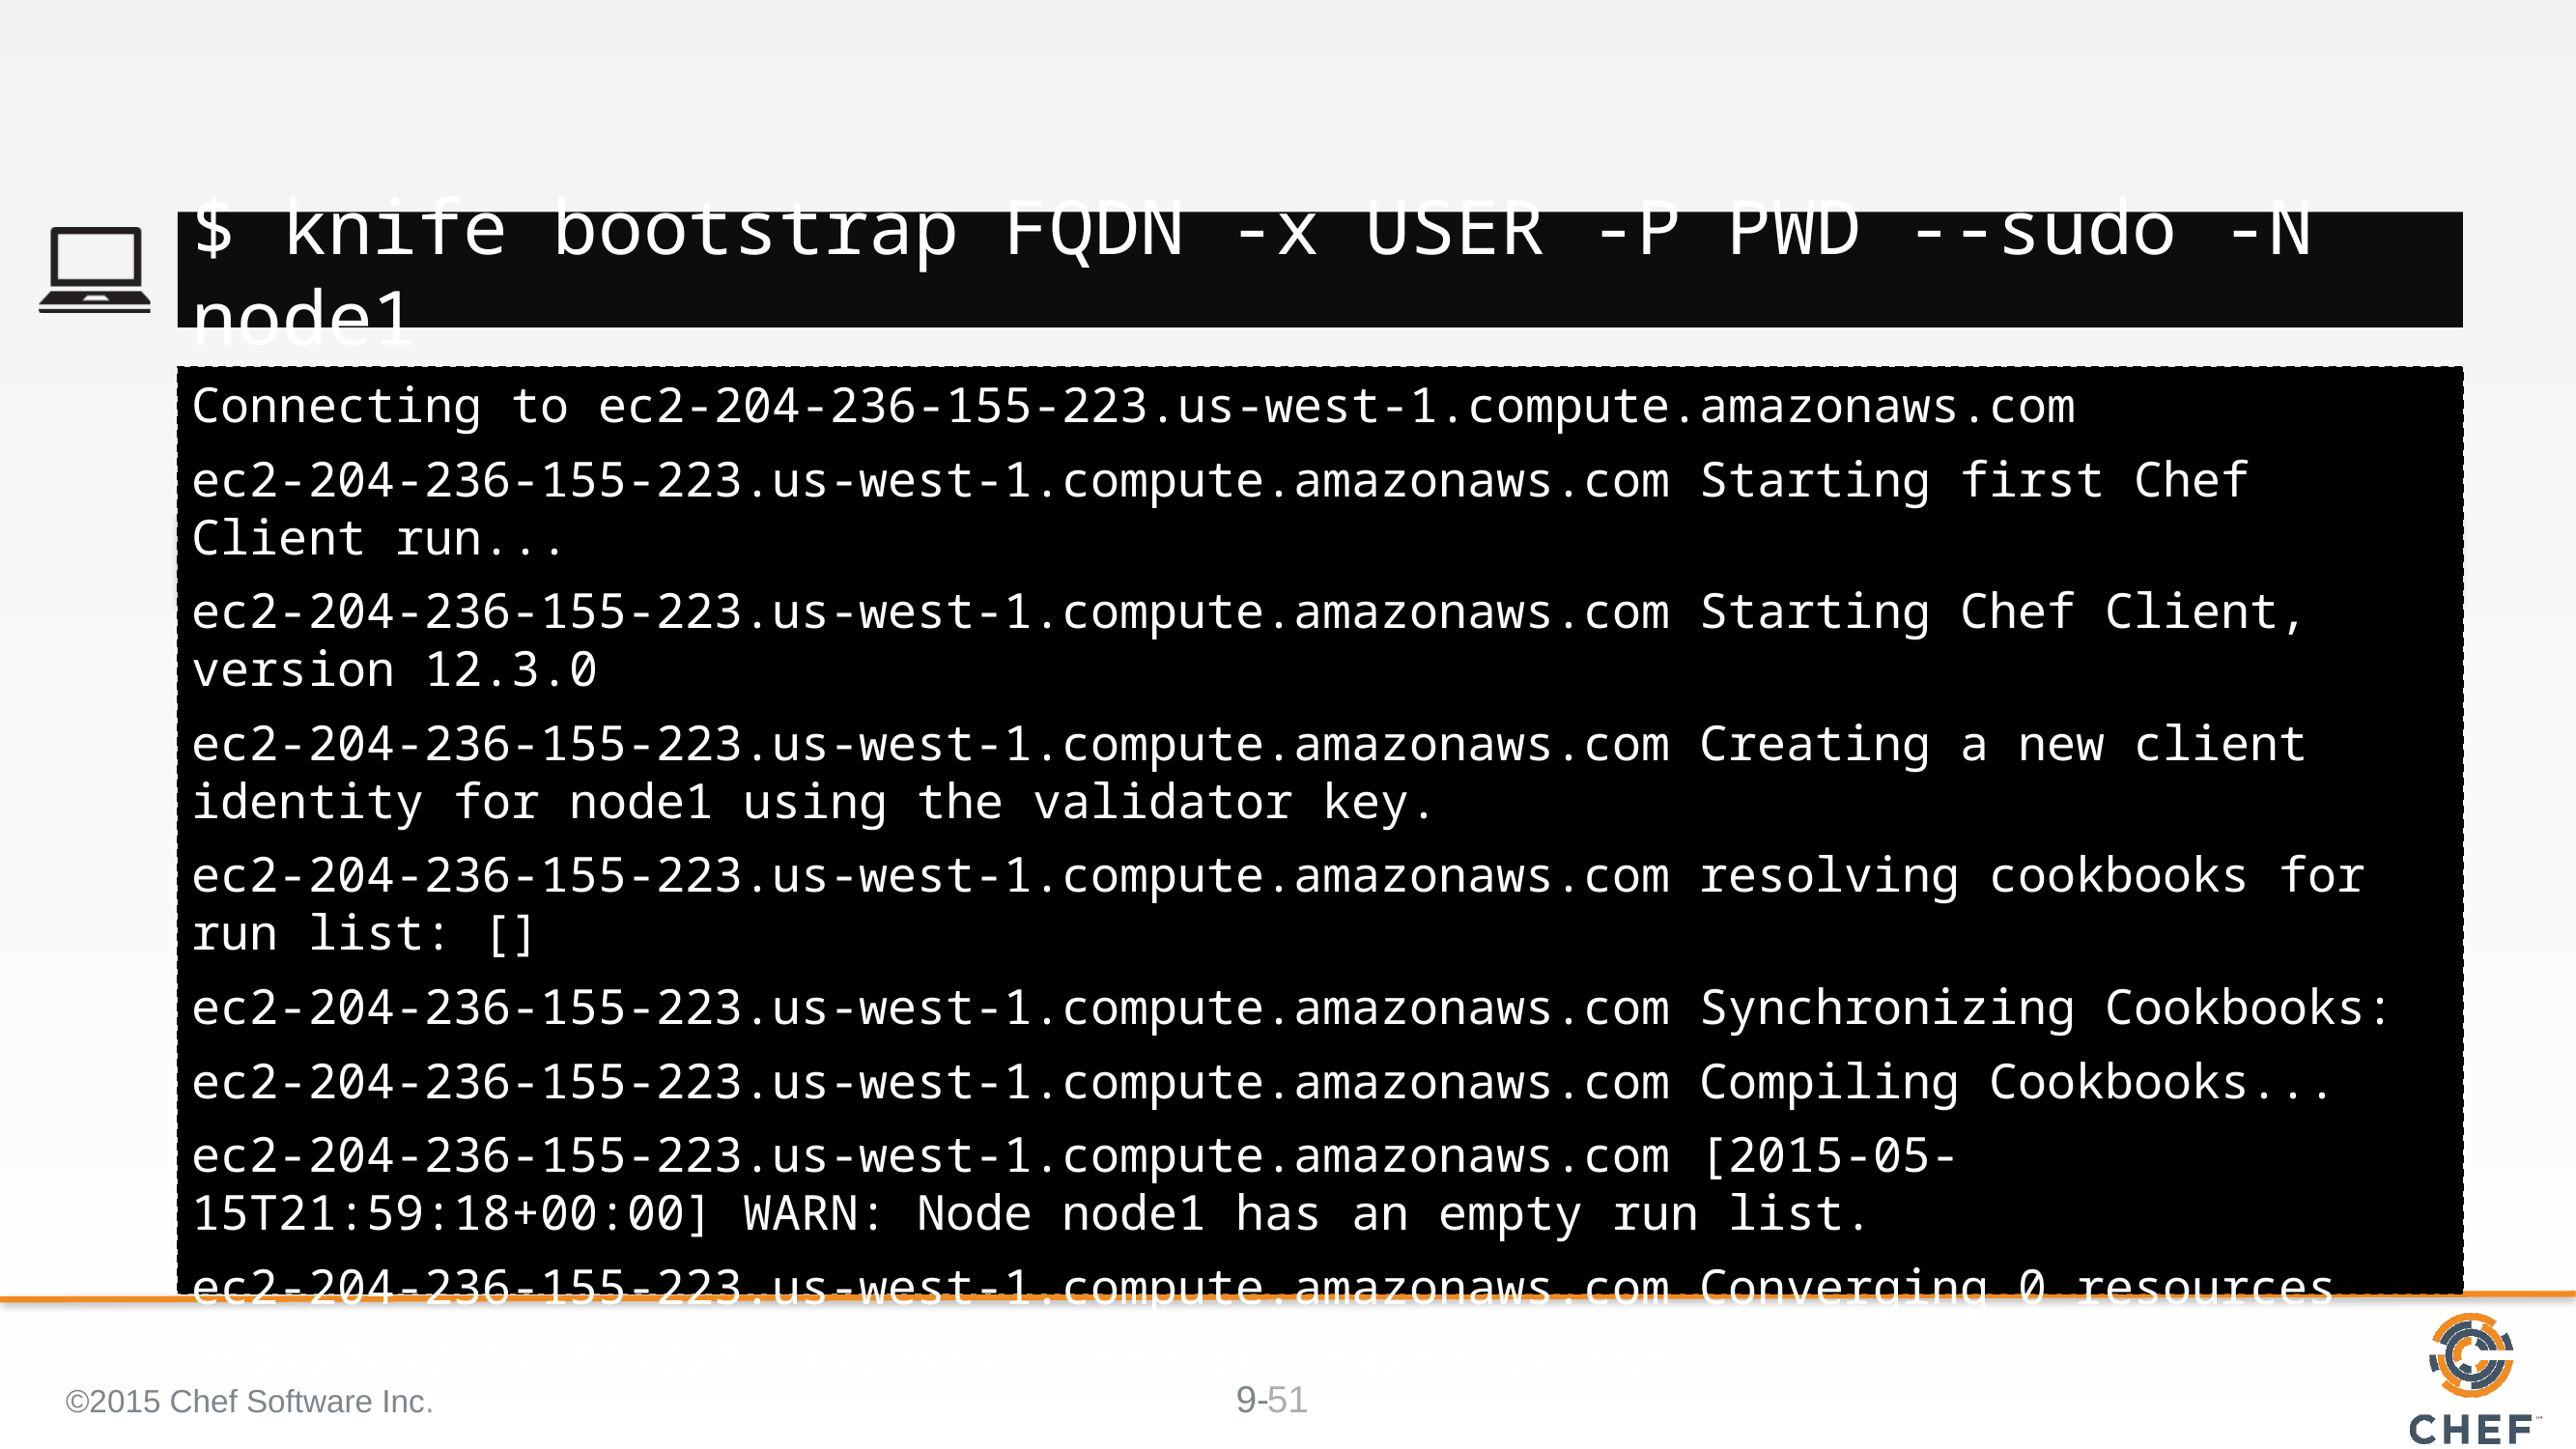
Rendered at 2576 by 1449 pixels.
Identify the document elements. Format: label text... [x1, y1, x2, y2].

slide_number 51 [998, 1359, 1578, 1437]
footer ©2015 Chef Software Inc. [51, 1359, 952, 1440]
list Connecting to ec2-204-236-155-223.us-west-1.compute.amazonaws.com ec2-204-236-155-223.us-west-1.compute.amazonaws.com Starting first Chef Client run... ec2-204-236-155-223.us-west-1.compute.amazonaws.com Starting Chef Client, version 12.3.0 ec2-204-236-155-223.us-west-1.compute.amazonaws.com Creating a new client identity for node1 using the validator key. ec2-204-236-155-223.us-west-1.compute.amazonaws.com resolving cookbooks for run list: [] ec2-204-236-155-223.us-west-1.compute.amazonaws.com Synchronizing Cookbooks: ec2-204-236-155-223.us-west-1.compute.amazonaws.com Compiling Cookbooks... ec2-204-236-155-223.us-west-1.compute.amazonaws.com [2015-05-15T21:59:18+00:00] WARN: Node node1 has an empty run list. ec2-204-236-155-223.us-west-1.compute.amazonaws.com Converging 0 resources ec2-204-236-155-223.us-west-1.compute.amazonaws.com ec2-204-236-155-223.us-west-1.compute.amazonaws.com Running handlers: [177, 366, 2464, 1294]
picture [2399, 1297, 2550, 1449]
list $ knife bootstrap FQDN -x USER -P PWD --sudo -N node1 [177, 212, 2463, 327]
